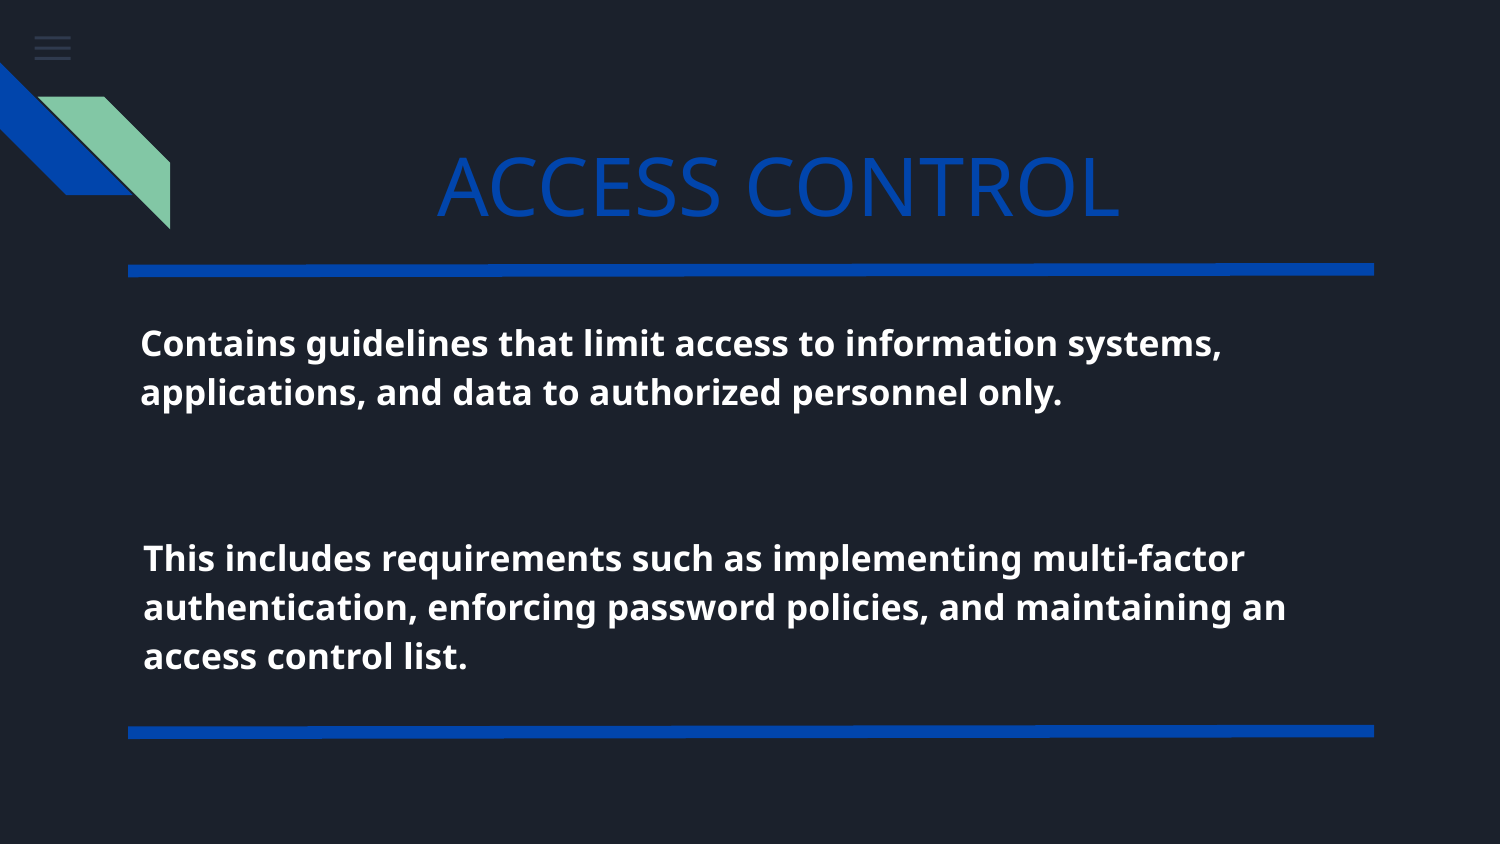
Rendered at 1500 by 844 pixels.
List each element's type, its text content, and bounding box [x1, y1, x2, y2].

text_box Contains guidelines that limit access to information systems, applications, and data to authorized personnel only. [124, 299, 1330, 428]
text_box This includes requirements such as implementing multi-factor authentication, enforcing password policies, and maintaining an access control list. [128, 515, 1375, 692]
title ACCESS CONTROL [202, 124, 1357, 230]
